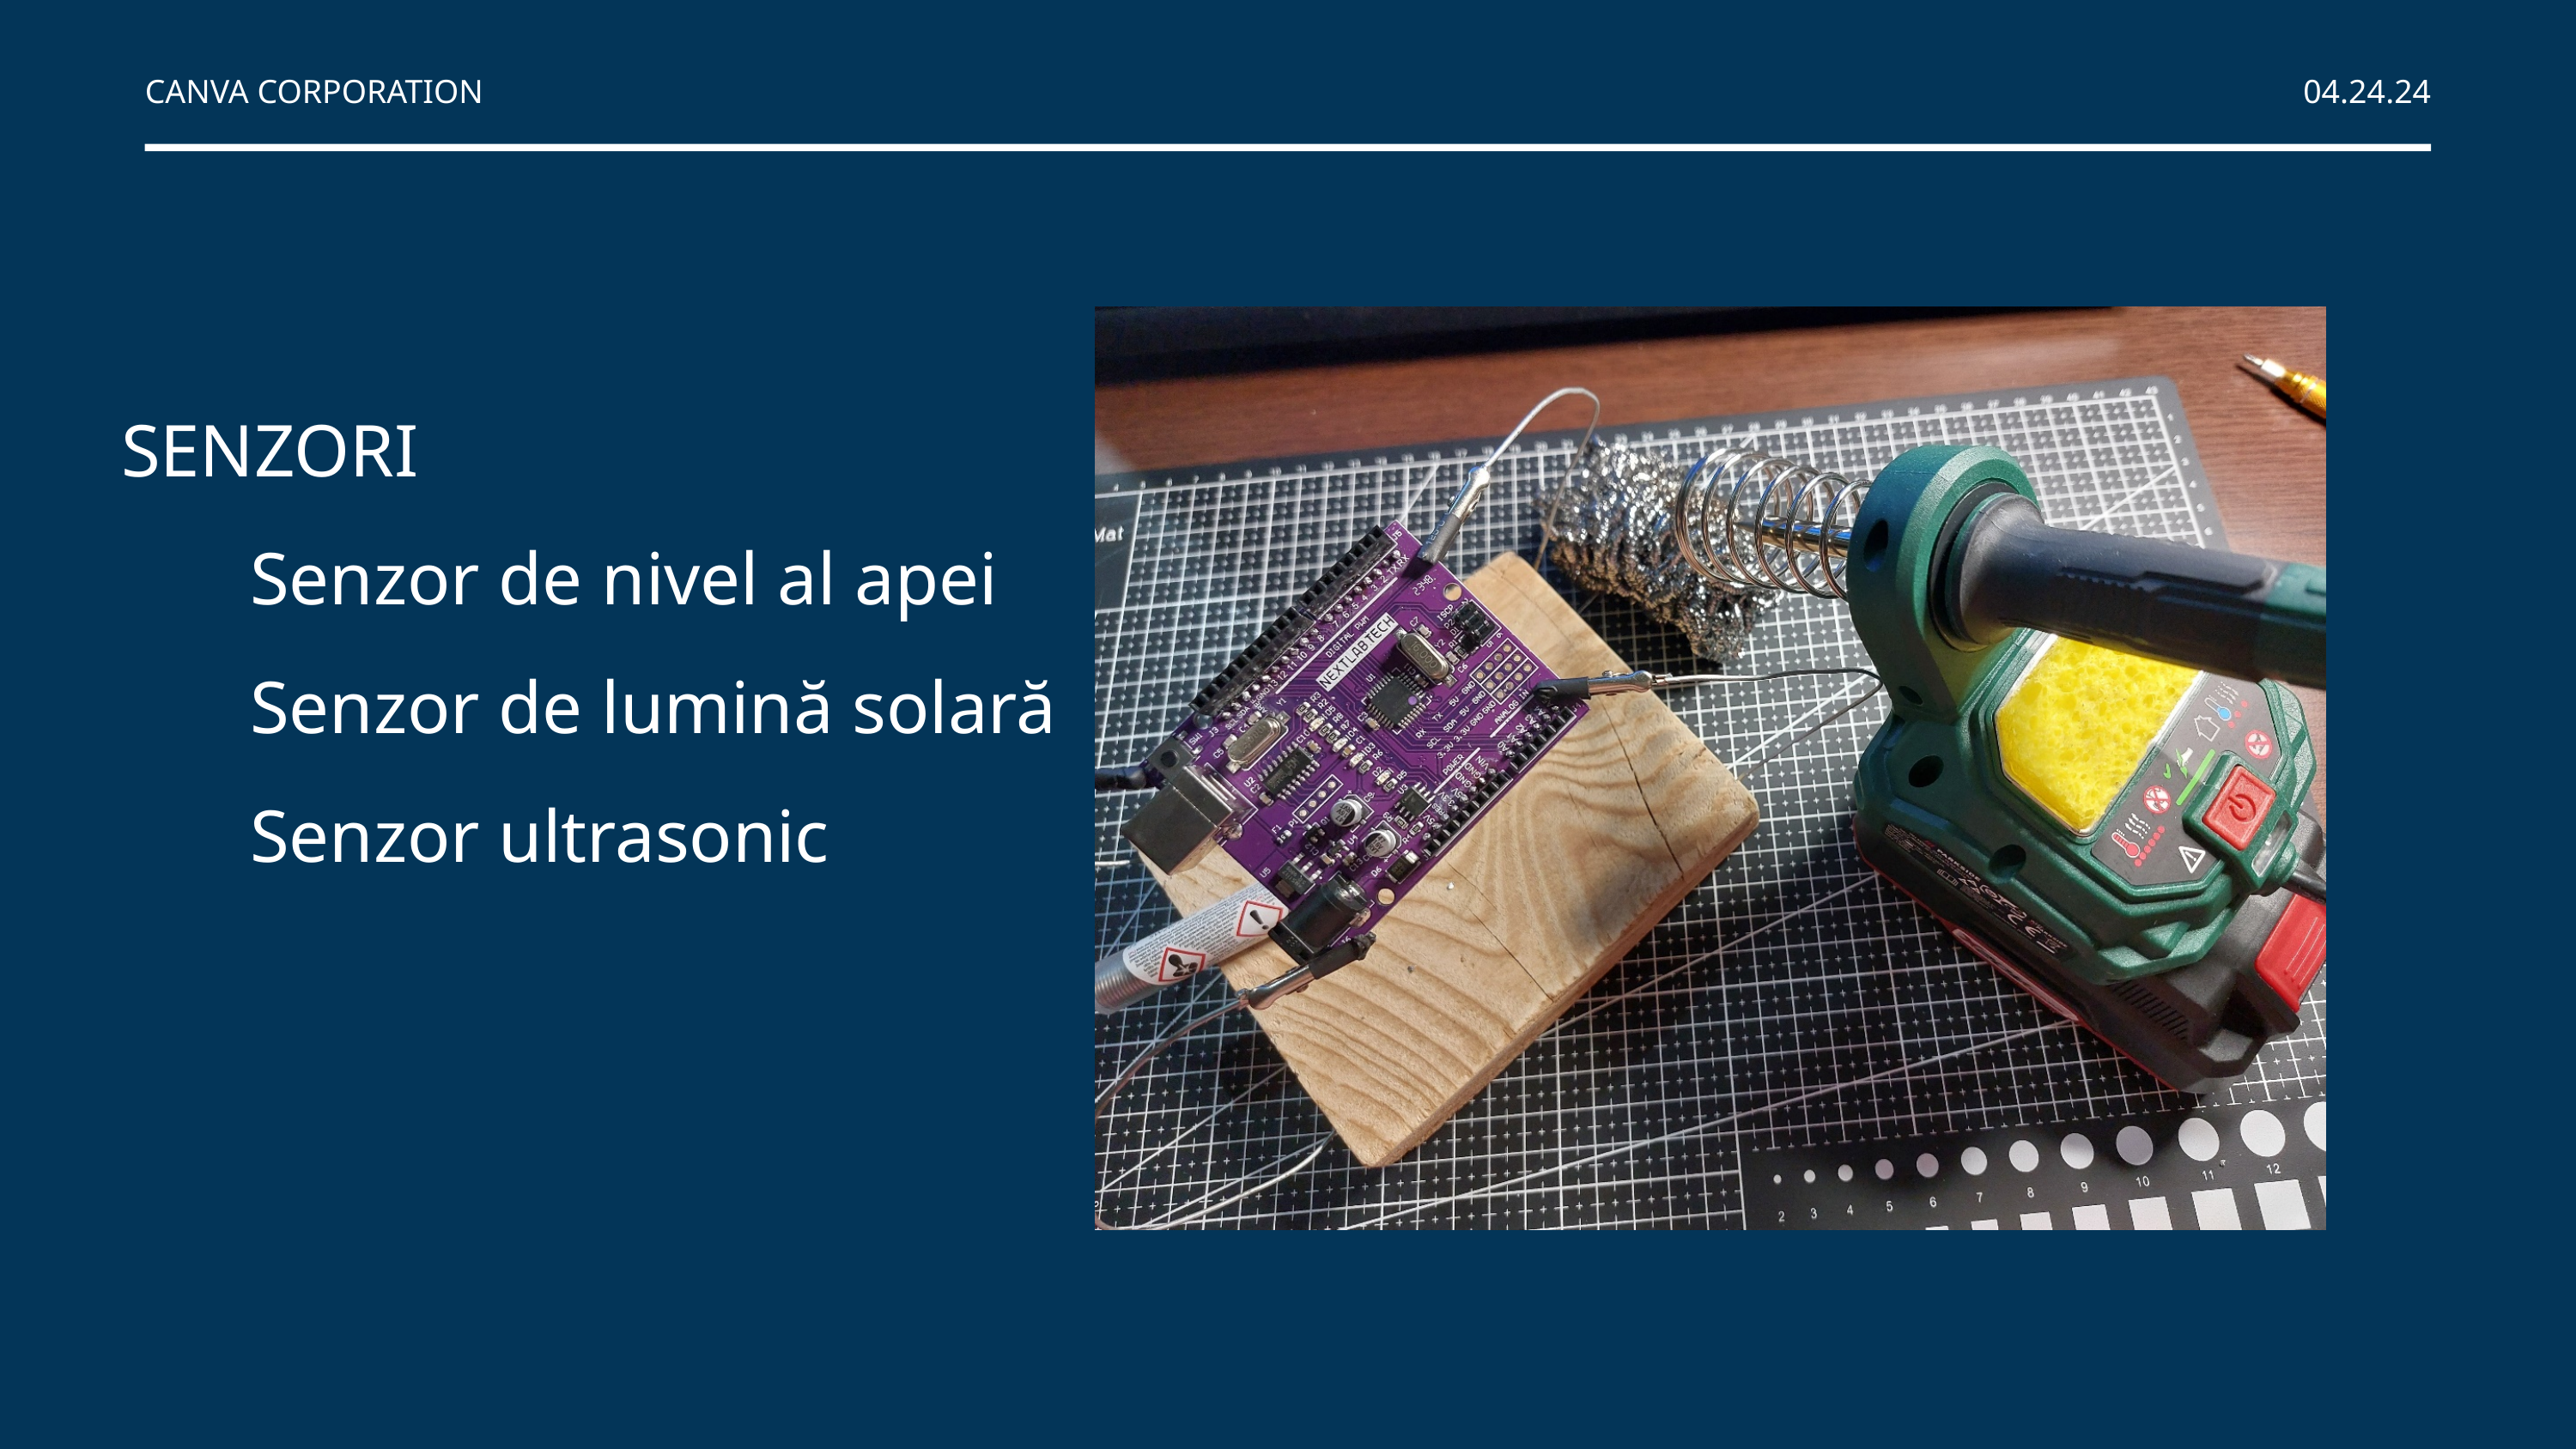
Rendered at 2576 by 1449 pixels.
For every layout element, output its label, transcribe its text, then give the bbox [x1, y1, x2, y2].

text_box SENZORI Senzor de nivel al apei Senzor de lumină solară Senzor ultrasonic [121, 404, 1090, 986]
picture [1094, 306, 2326, 1230]
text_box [144, 69, 2432, 151]
